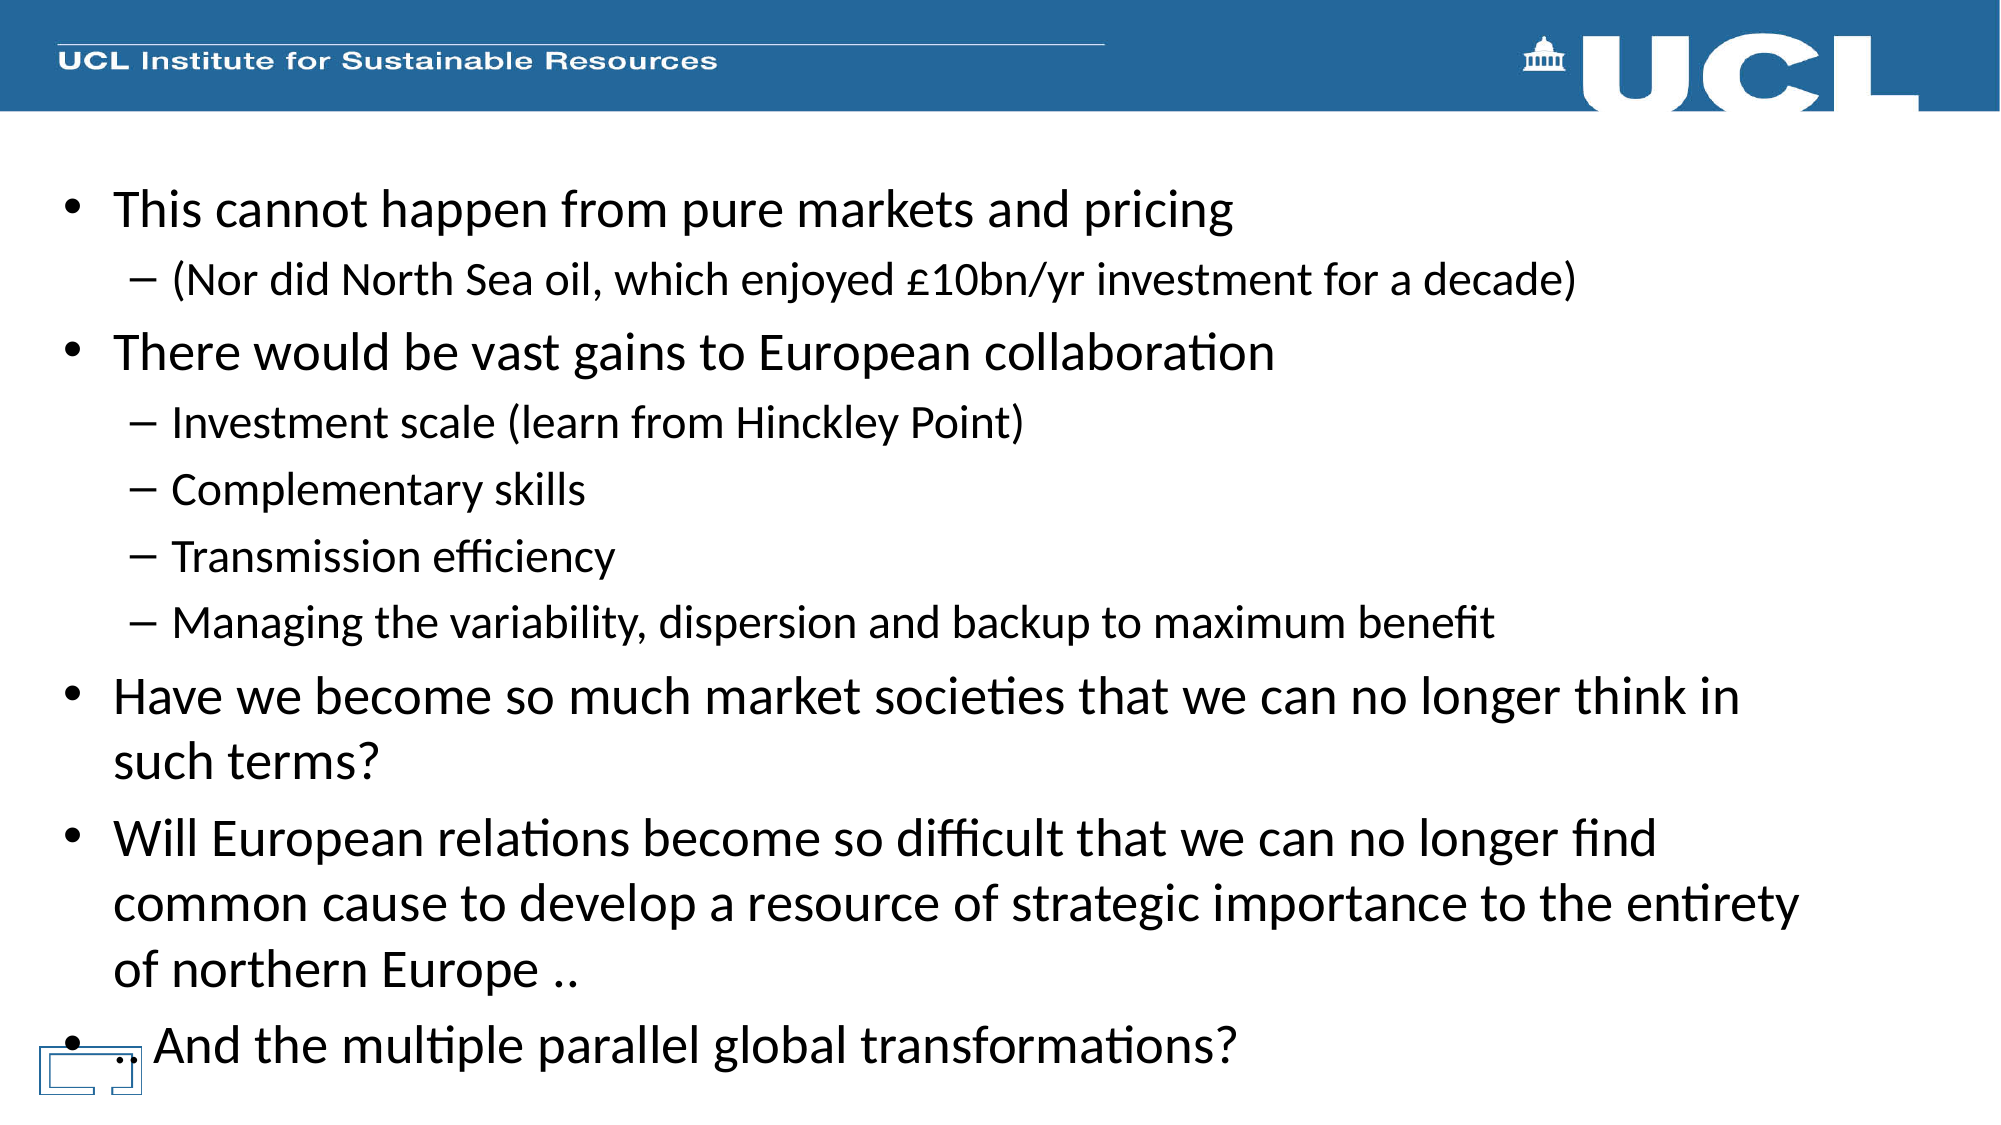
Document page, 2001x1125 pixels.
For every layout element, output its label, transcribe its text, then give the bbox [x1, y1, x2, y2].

list This cannot happen from pure markets and pricing (Nor did North Sea oil, which enjoyed £10bn/yr investment for a decade) There would be vast gains to European collaboration Investment scale (learn from Hinckley Point) Complementary skills Transmission efficiency Managing the variability, dispersion and backup to maximum benefit Have we become so much market societies that we can no longer think in such terms? Will European relations become so difficult that we can no longer find common cause to develop a resource of strategic importance to the entirety of northern Europe .. .. And the multiple parallel global transformations? [48, 164, 1871, 1083]
picture [39, 1046, 142, 1095]
picture [0, 0, 2000, 112]
